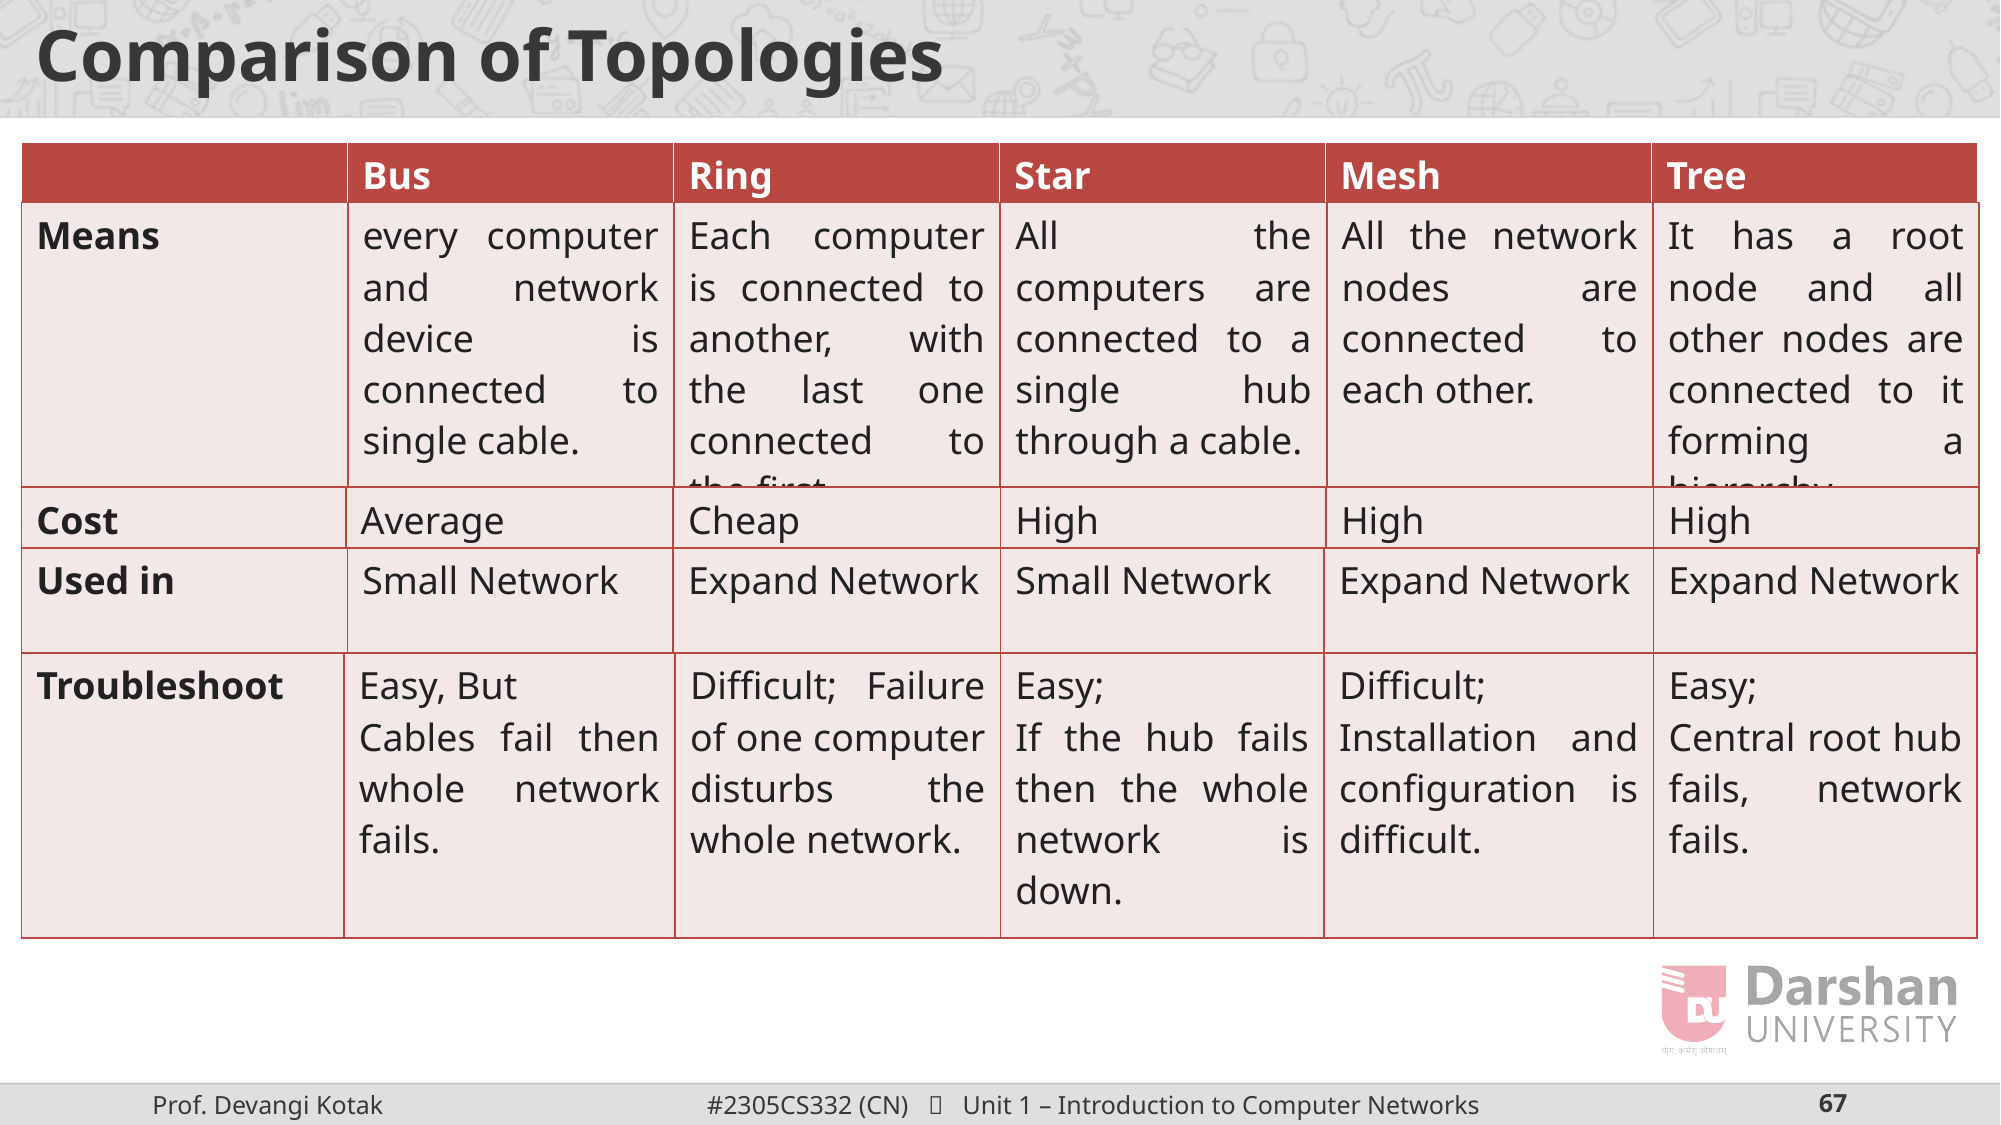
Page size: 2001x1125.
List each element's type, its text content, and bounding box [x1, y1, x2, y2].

table_header Average [347, 488, 672, 547]
table_header Expand Network [1325, 549, 1653, 652]
table_header Easy; Central root hub fails, network fails. [1654, 654, 1976, 937]
table_header High [1327, 488, 1653, 547]
table_header Means [22, 203, 347, 486]
table_header Easy; If the hub fails then the whole network is down. [1001, 654, 1323, 937]
table_header every computer and network device is connected to single cable. [349, 203, 673, 486]
table_header Ring [674, 143, 999, 202]
table_header Tree [1652, 143, 1977, 202]
table_header Expand Network [674, 549, 1000, 652]
table_header Cheap [674, 488, 1000, 547]
table_header Expand Network [1654, 549, 1976, 652]
table_header Bus [348, 143, 673, 202]
table_header Mesh [1326, 143, 1651, 202]
table_header Difficult; Failure of one computer disturbs the whole network. [676, 654, 1000, 937]
table_header Difficult; Installation and configuration is difficult. [1325, 654, 1653, 937]
table_header Cost [22, 488, 345, 547]
table_header All the computers are connected to a single hub through a cable. [1001, 203, 1326, 486]
title Comparison of Topologies [0, 0, 2000, 117]
table_header It has a root node and all other nodes are connected to it forming a hierarchy. [1654, 203, 1978, 486]
table_header High [1001, 488, 1325, 547]
table_header Star [1000, 143, 1325, 202]
table_header Small Network [1001, 549, 1323, 652]
table_header Each computer is connected to another, with the last one connected to the first. [675, 203, 999, 486]
table_header Troubleshoot [22, 654, 343, 937]
table_header Easy, But Cables fail then whole network fails. [345, 654, 674, 937]
table_header All the network nodes are connected to each other. [1328, 203, 1652, 486]
table_header Used in [22, 549, 347, 652]
table_header Small Network [348, 549, 672, 652]
table_header High [1654, 488, 1978, 547]
table_header [22, 143, 347, 202]
